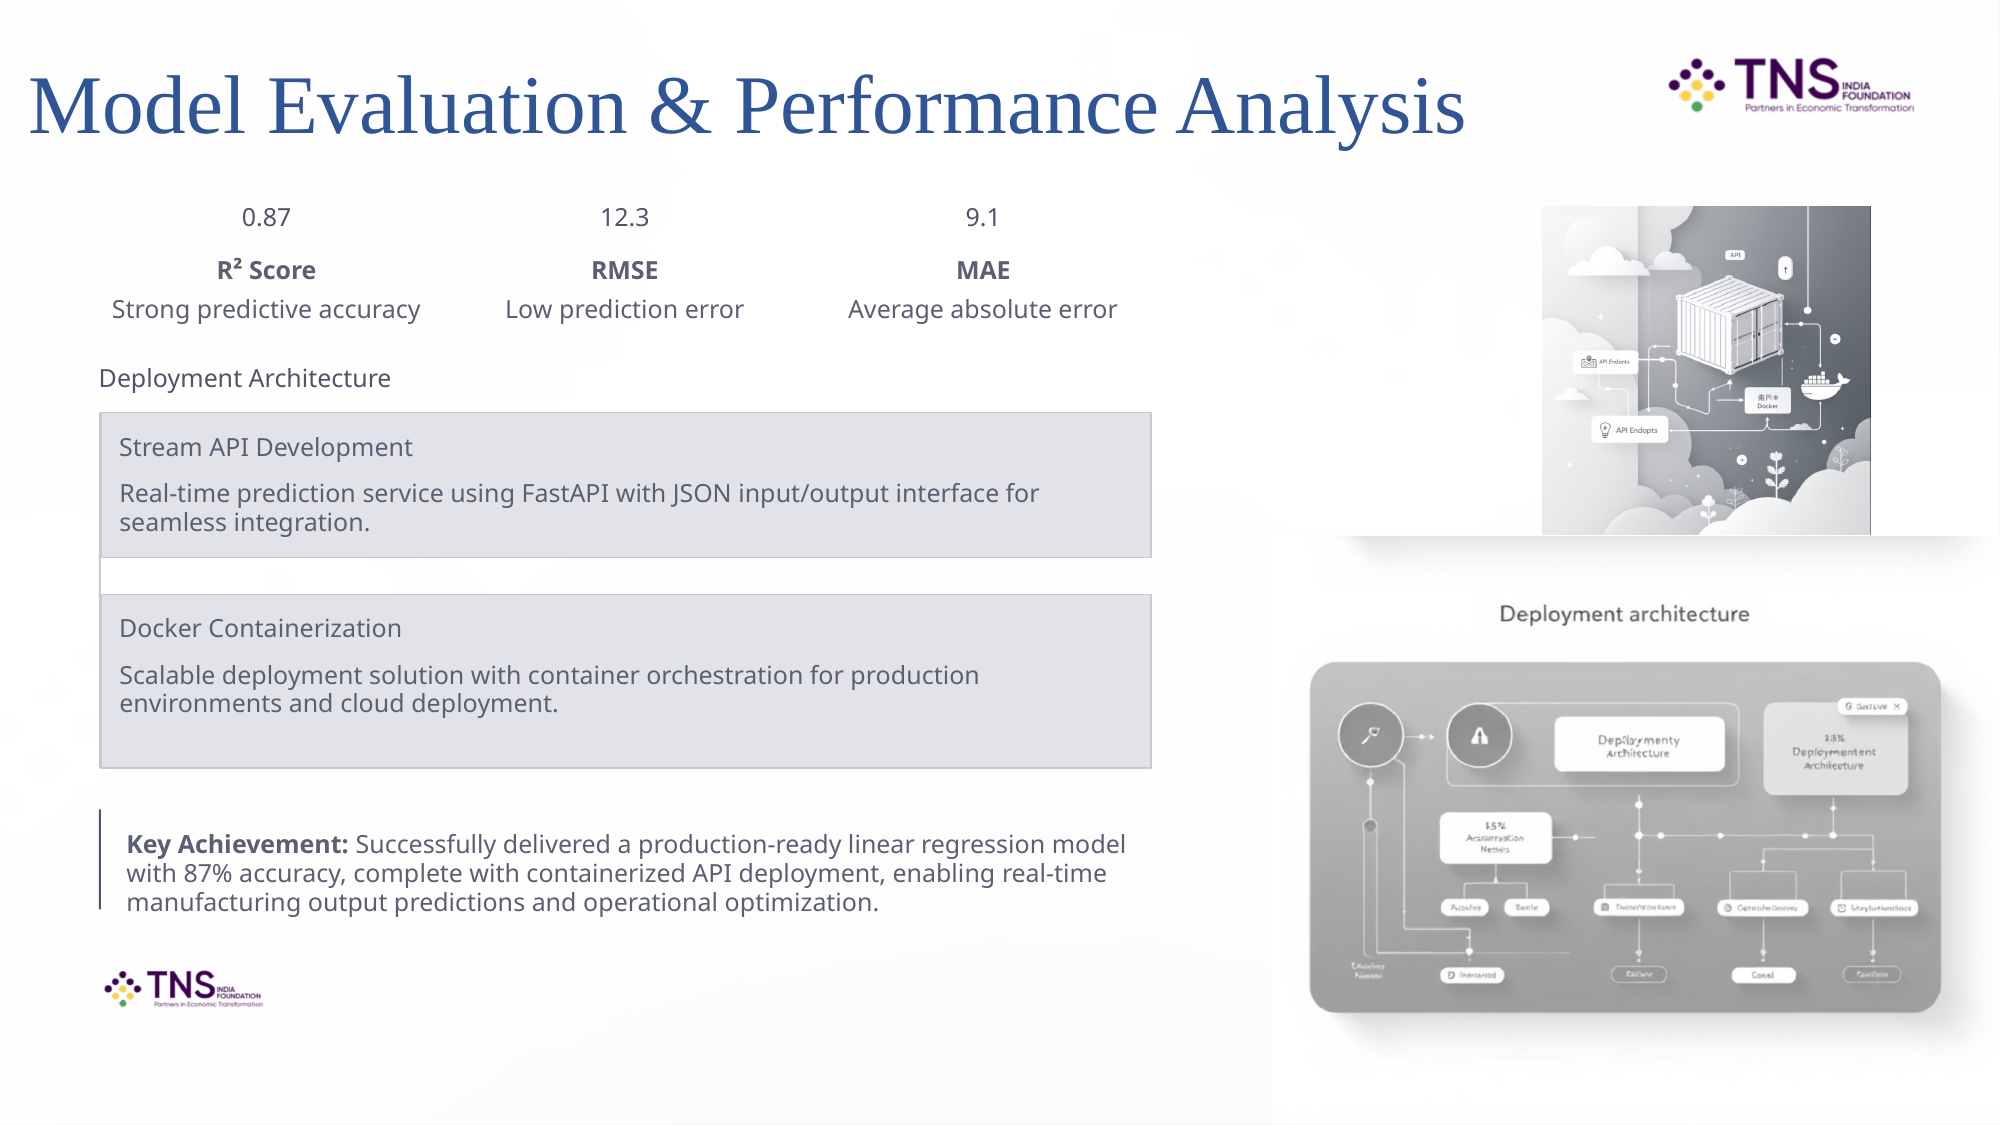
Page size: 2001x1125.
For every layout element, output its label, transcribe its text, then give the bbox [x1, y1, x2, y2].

picture [98, 930, 266, 1048]
text_box Average absolute error [815, 295, 1151, 325]
text_box R² Score [151, 255, 382, 285]
text_box [100, 412, 1152, 558]
text_box Strong predictive accuracy [98, 295, 435, 325]
text_box Key Achievement: Successfully delivered a production-ready linear regression model with 87% accuracy, complete with containerized API deployment, enabling real-time manufacturing output predictions and operational optimization. [126, 830, 1152, 889]
text_box Stream API Development [119, 432, 393, 461]
text_box Docker Containerization [119, 613, 382, 643]
text_box 9.1 [815, 203, 1151, 233]
text_box [100, 594, 1152, 769]
text_box MAE [868, 255, 1099, 285]
text_box 0.87 [98, 203, 435, 233]
text_box Low prediction error [457, 295, 793, 325]
text_box Real-time prediction service using FastAPI with JSON input/output interface for seamless integration. [119, 479, 1099, 538]
text_box 12.3 [457, 203, 793, 233]
picture [1659, 0, 1919, 172]
text_box RMSE [510, 255, 740, 285]
text_box Scalable deployment solution with container orchestration for production environments and cloud deployment. [119, 660, 1108, 749]
picture [1542, 206, 1871, 535]
picture [1271, 536, 2000, 1124]
text_box Deployment Architecture [98, 363, 375, 393]
text_box Model Evaluation & Performance Analysis [14, 0, 1723, 203]
